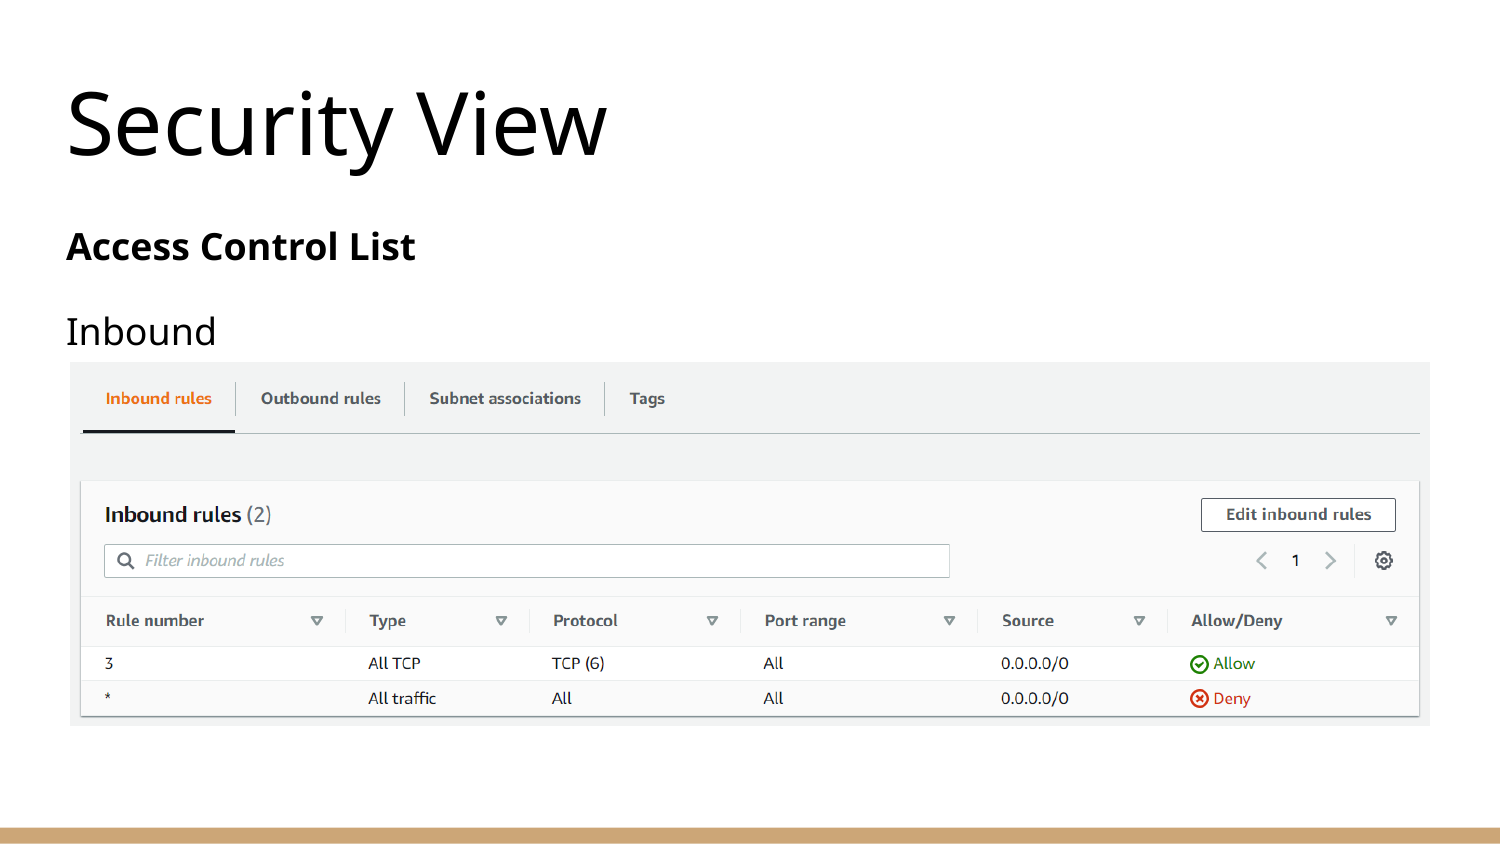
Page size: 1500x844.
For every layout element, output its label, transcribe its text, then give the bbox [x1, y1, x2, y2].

picture [70, 362, 1430, 727]
title Security View [51, 51, 1449, 189]
list Access Control List Inbound [51, 200, 1449, 752]
